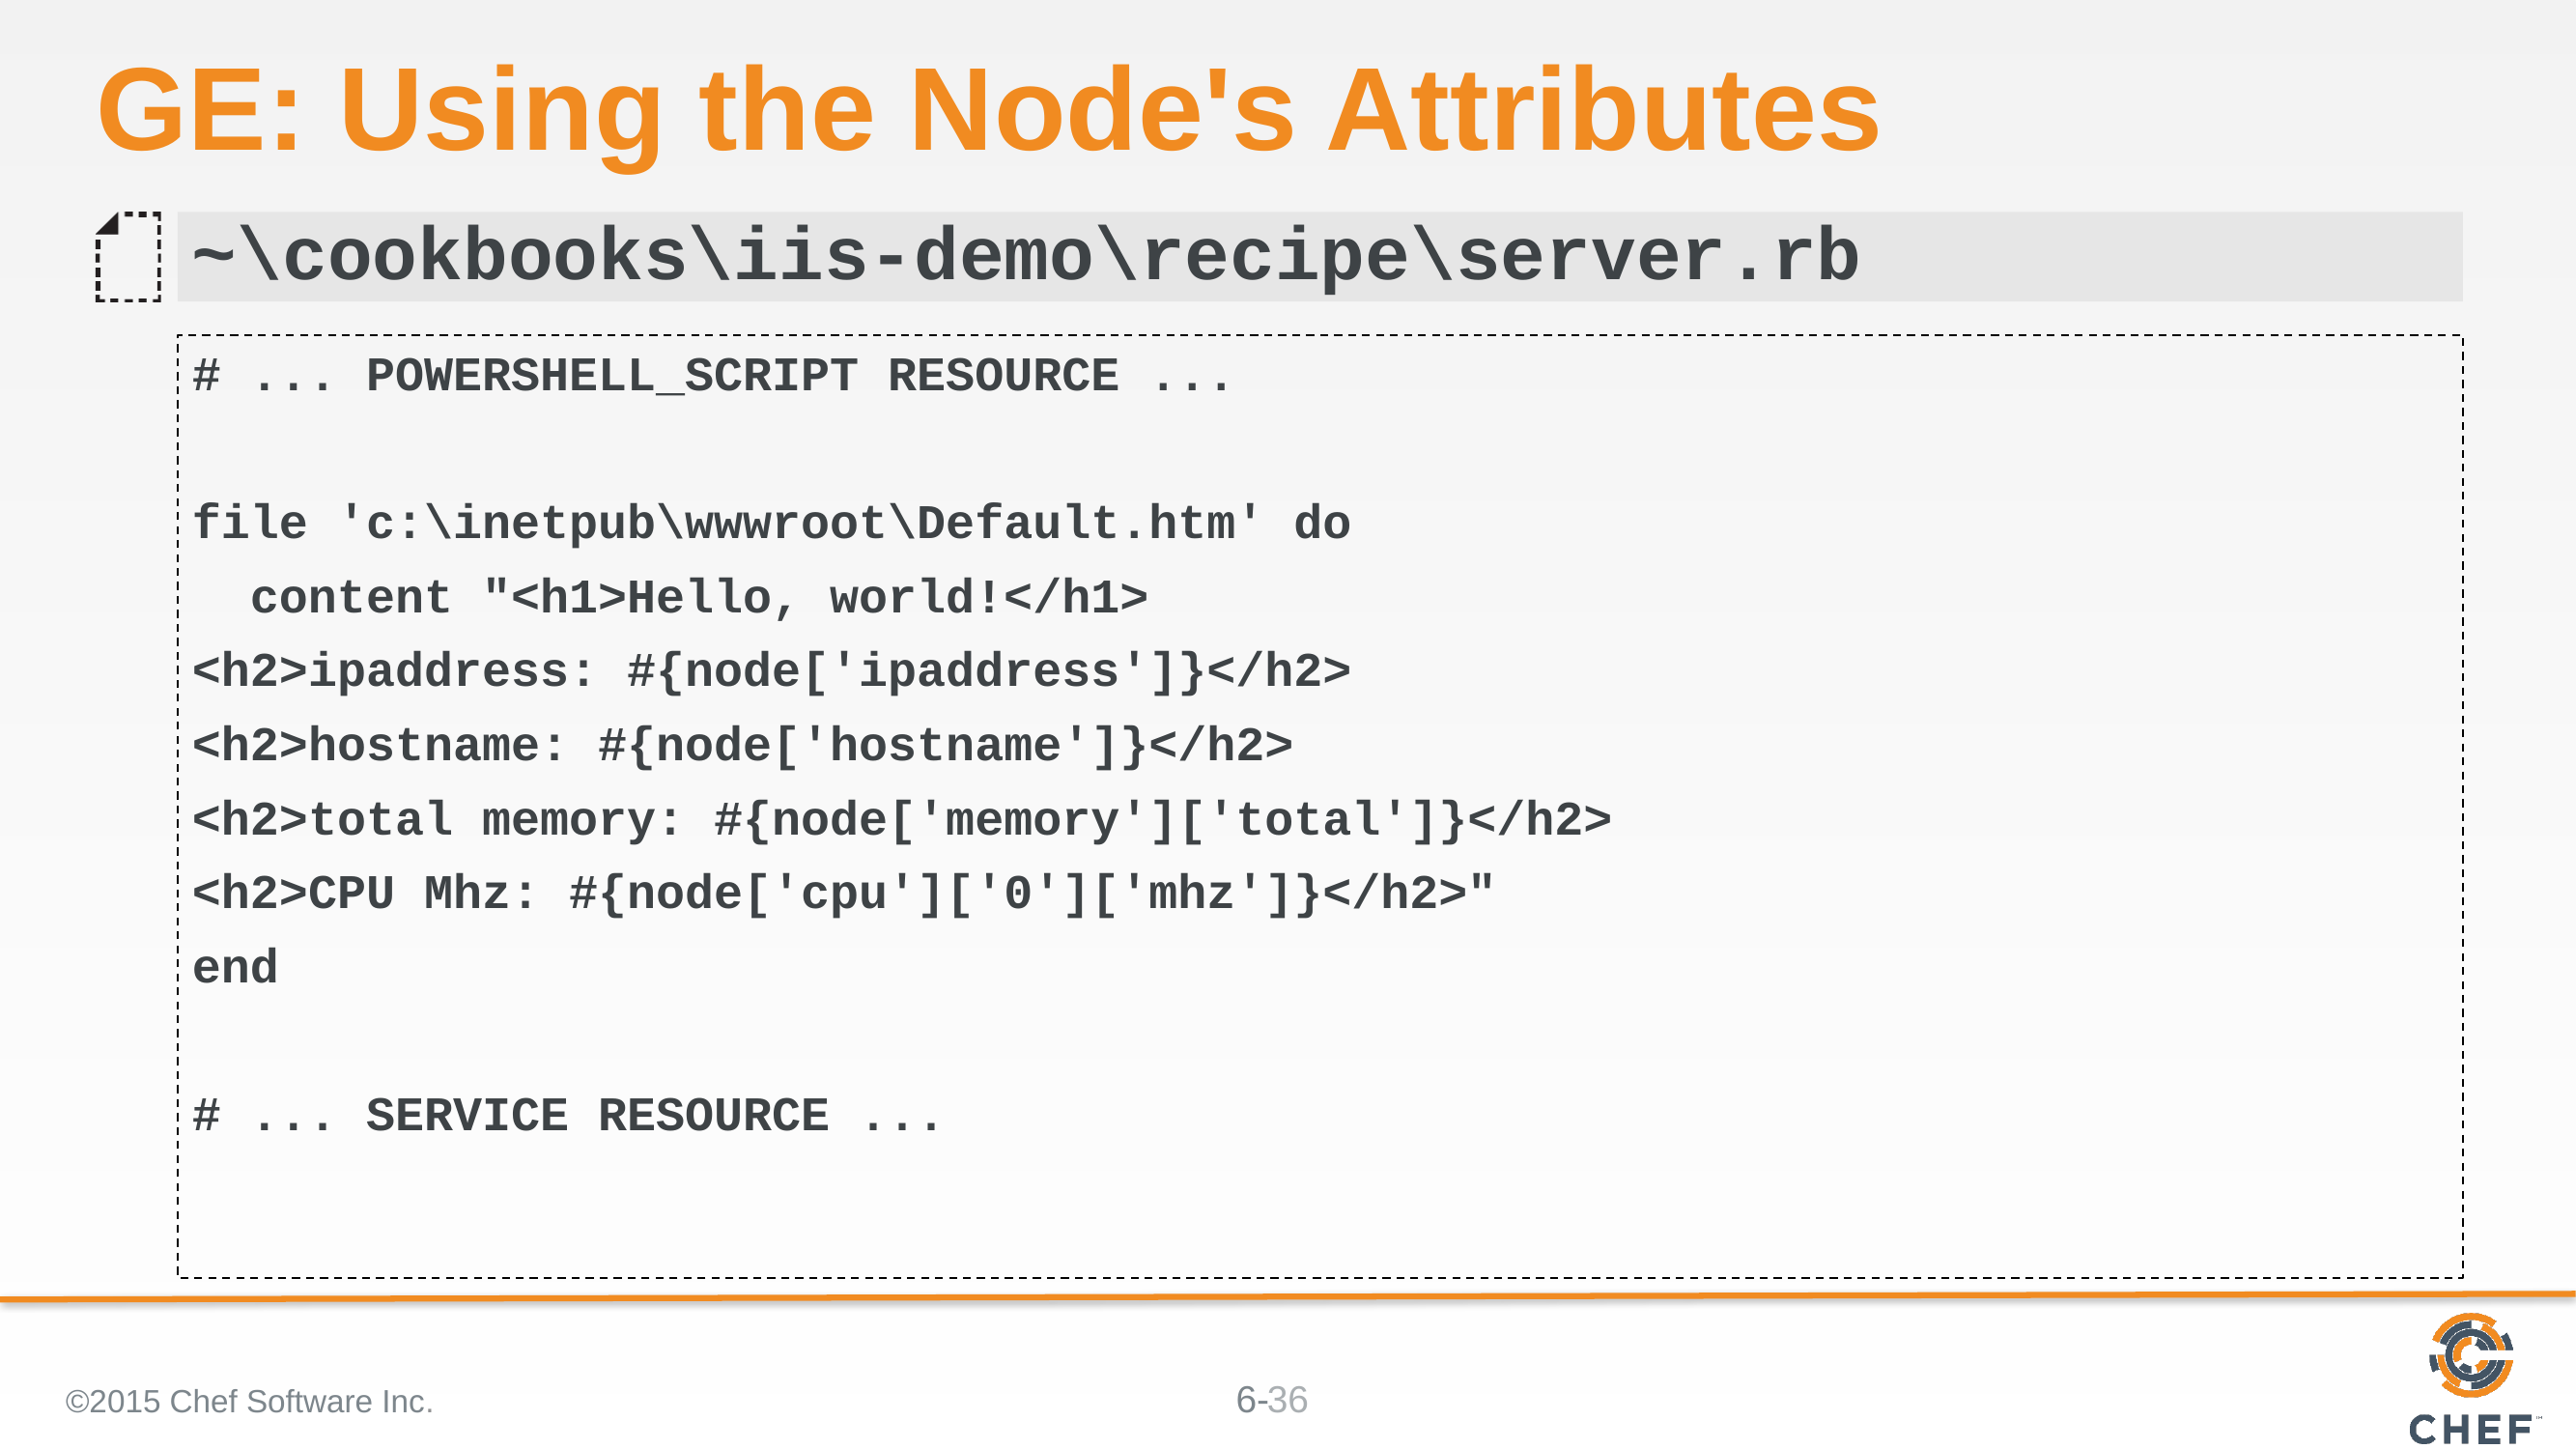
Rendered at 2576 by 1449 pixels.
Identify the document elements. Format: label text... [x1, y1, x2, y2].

list # ... POWERSHELL_SCRIPT RESOURCE ... file 'c:\inetpub\wwwroot\Default.htm' do content "<h1>Hello, world!</h1> <h2>ipaddress: #{node['ipaddress']}</h2> <h2>hostname: #{node['hostname']}</h2> <h2>total memory: #{node['memory']['total']}</h2> <h2>CPU Mhz: #{node['cpu']['0']['mhz']}</h2>" end # ... SERVICE RESOURCE ... [177, 334, 2464, 1279]
picture [2399, 1297, 2550, 1449]
list ~\cookbooks\iis-demo\recipe\server.rb [177, 212, 2463, 302]
title GE: Using the Node's Attributes [96, 48, 2463, 180]
slide_number 36 [998, 1359, 1578, 1437]
footer ©2015 Chef Software Inc. [51, 1359, 952, 1440]
